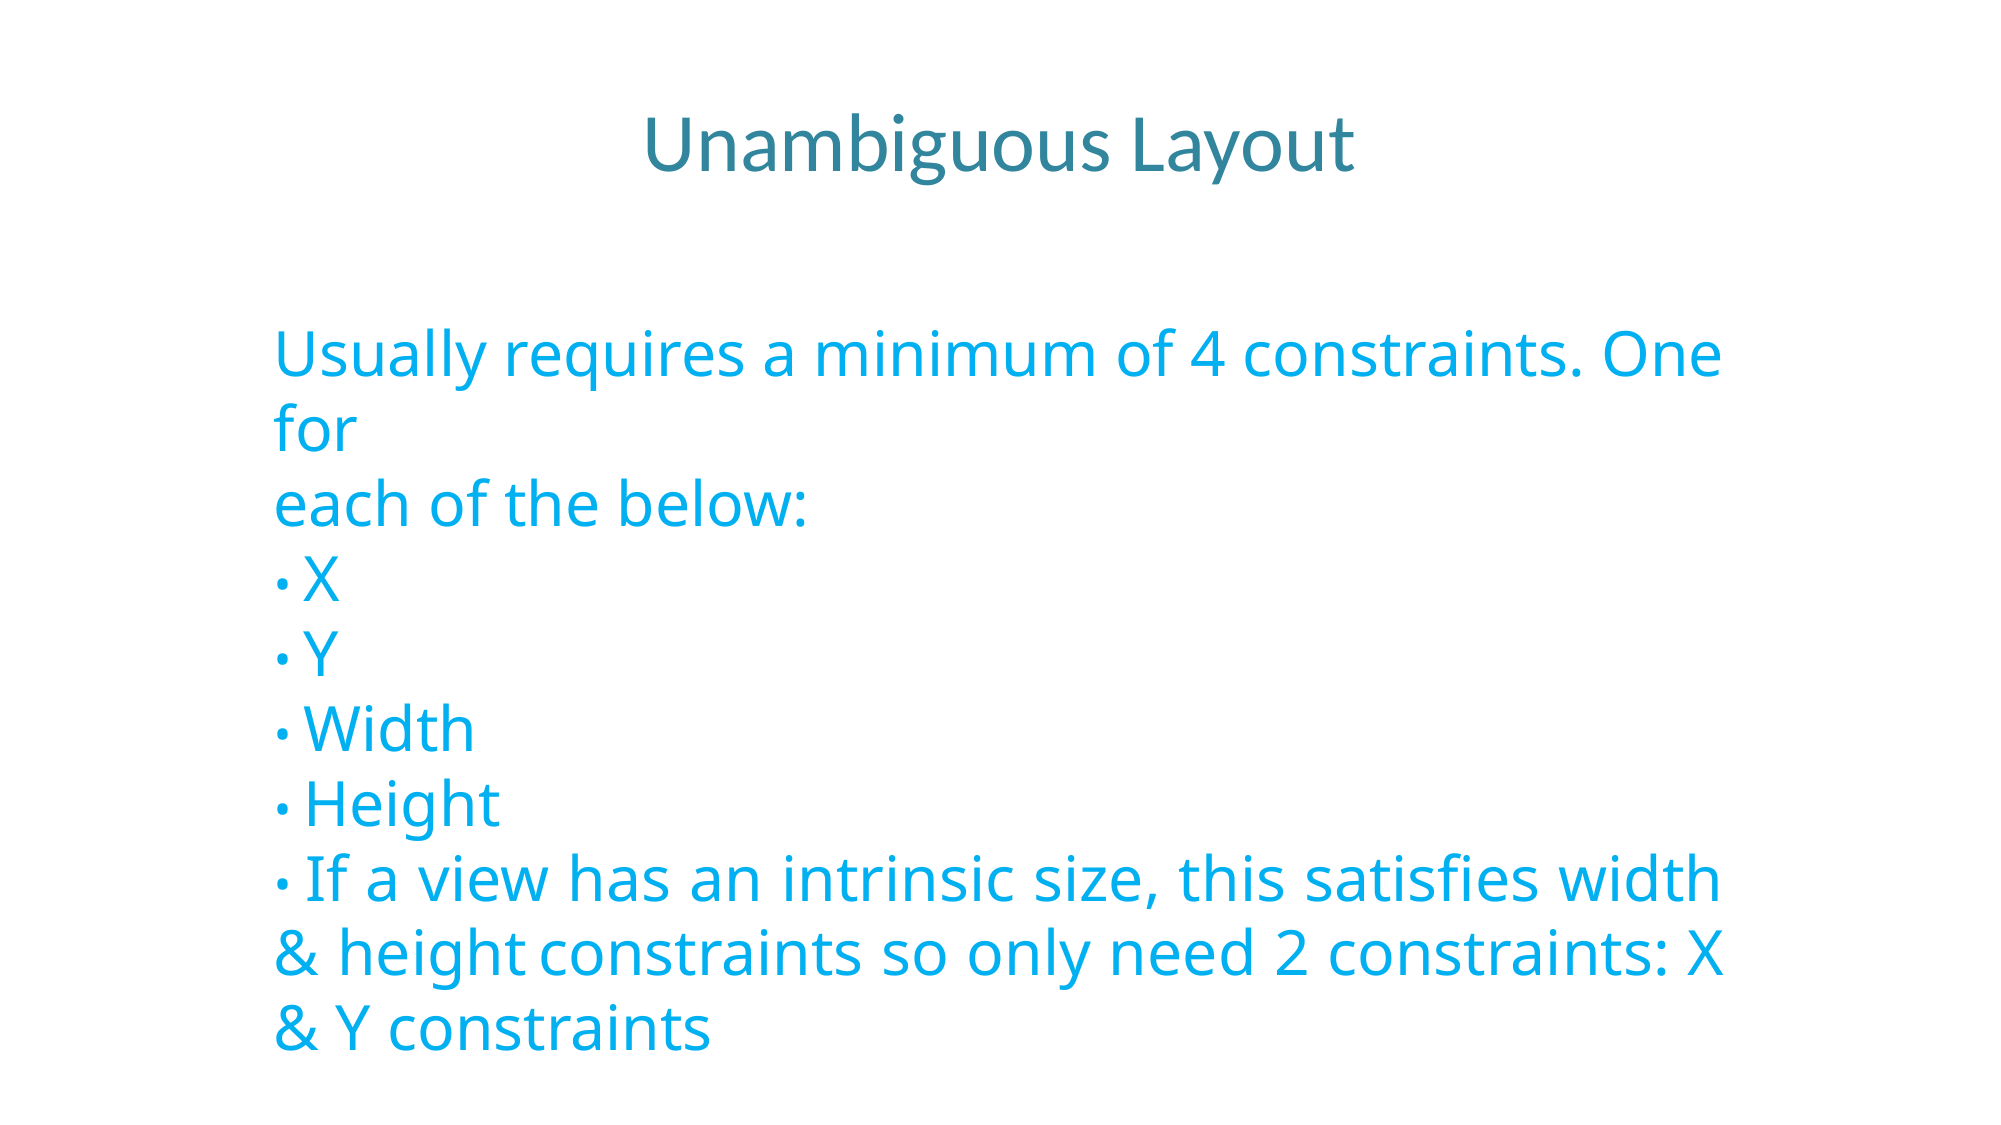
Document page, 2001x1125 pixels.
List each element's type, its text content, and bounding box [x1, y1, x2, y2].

text_box Unambiguous Layout [350, 5, 1649, 272]
text_box Usually requires a minimum of 4 constraints. One for each of the below: • X • Y • Width • Height • If a view has an intrinsic size, this satisfies width & height constraints so only need 2 constraints: X & Y constraints [260, 307, 1740, 1018]
